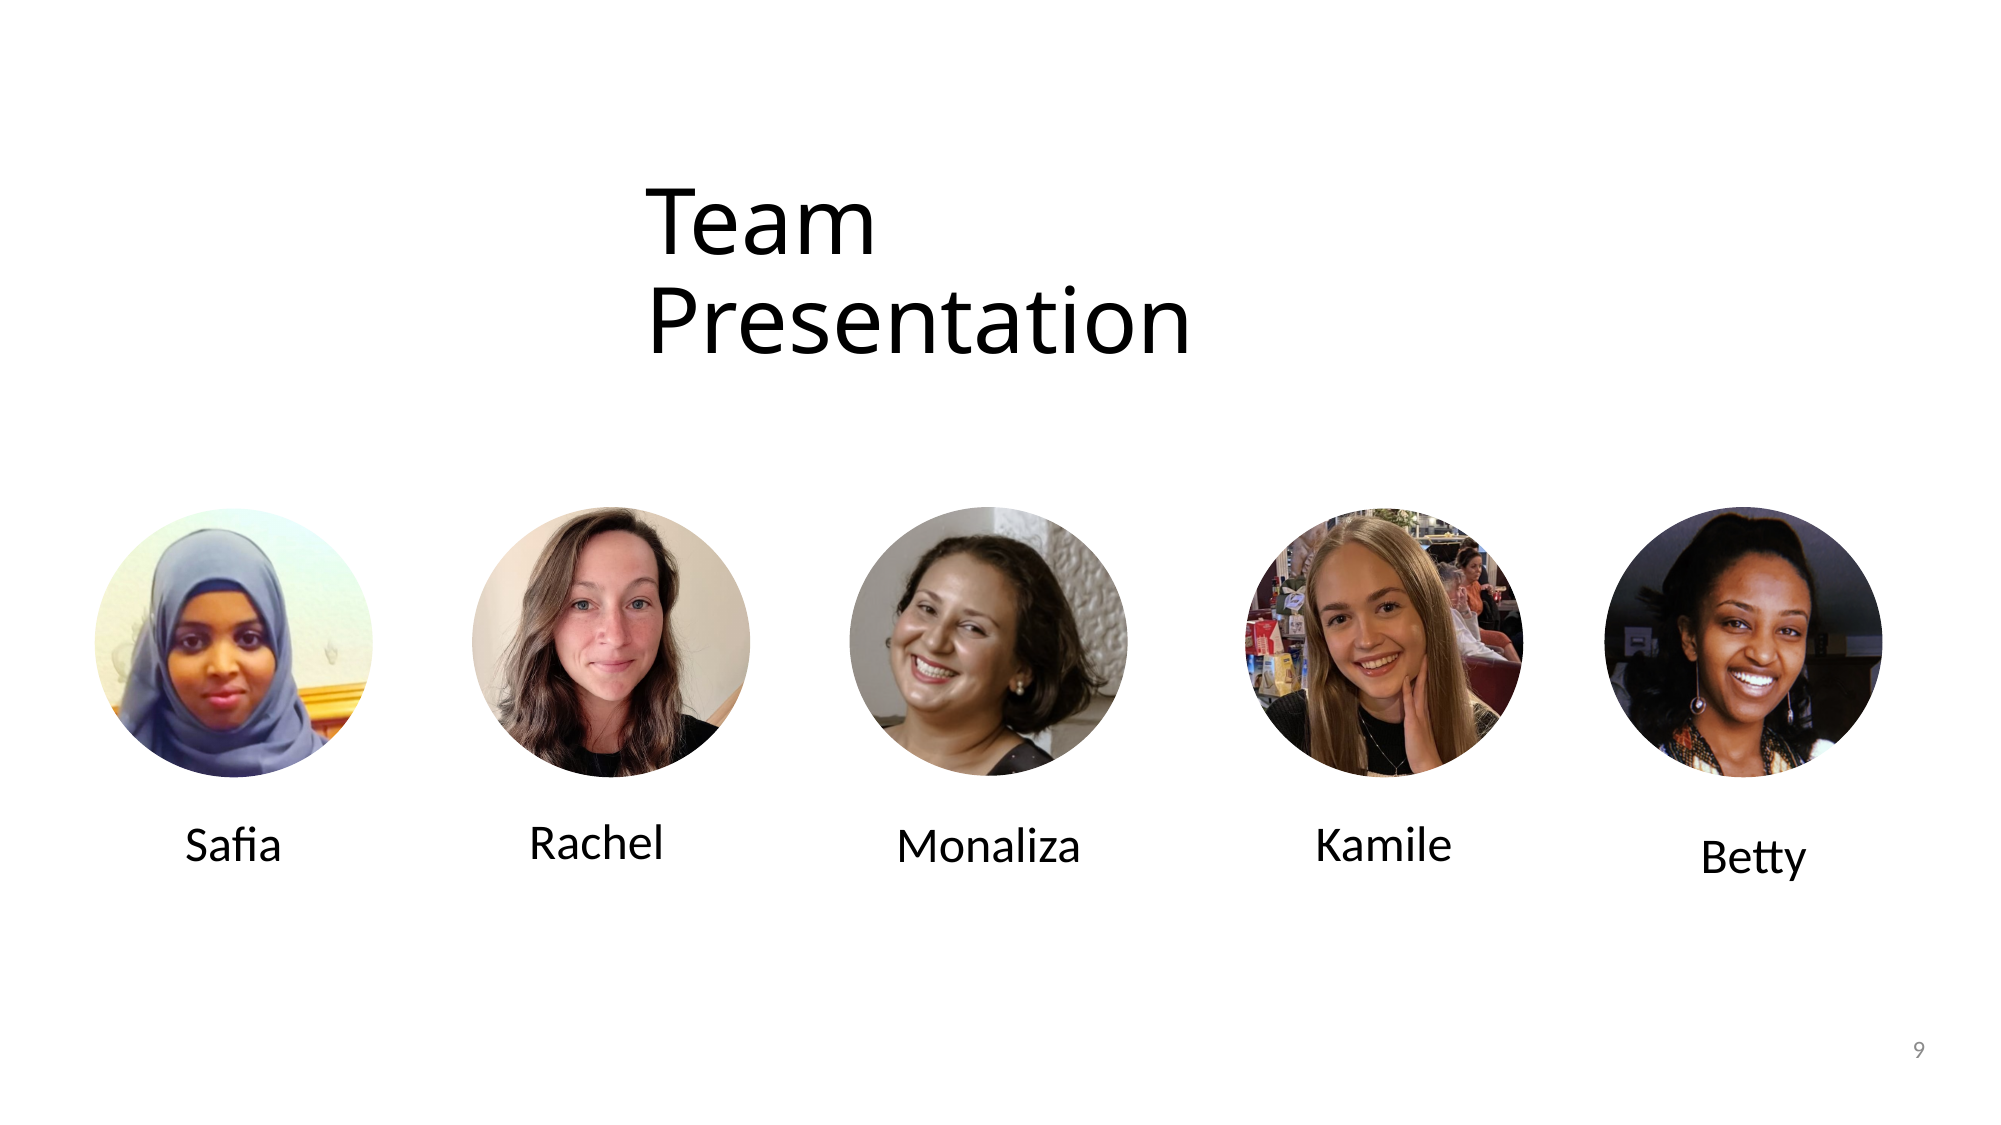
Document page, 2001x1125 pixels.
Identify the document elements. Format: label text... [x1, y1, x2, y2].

slide_number 9 [1871, 1000, 1967, 1097]
picture [472, 507, 751, 778]
text_box Rachel [433, 809, 760, 970]
picture [94, 508, 373, 778]
picture [1604, 507, 1883, 778]
picture [849, 507, 1128, 776]
picture [1245, 508, 1524, 778]
text_box Kamile [1221, 811, 1548, 972]
text_box Betty [1590, 815, 1917, 962]
title Team Presentation [625, 244, 1375, 394]
text_box Safia [70, 811, 397, 972]
text_box Monaliza [825, 812, 1152, 973]
